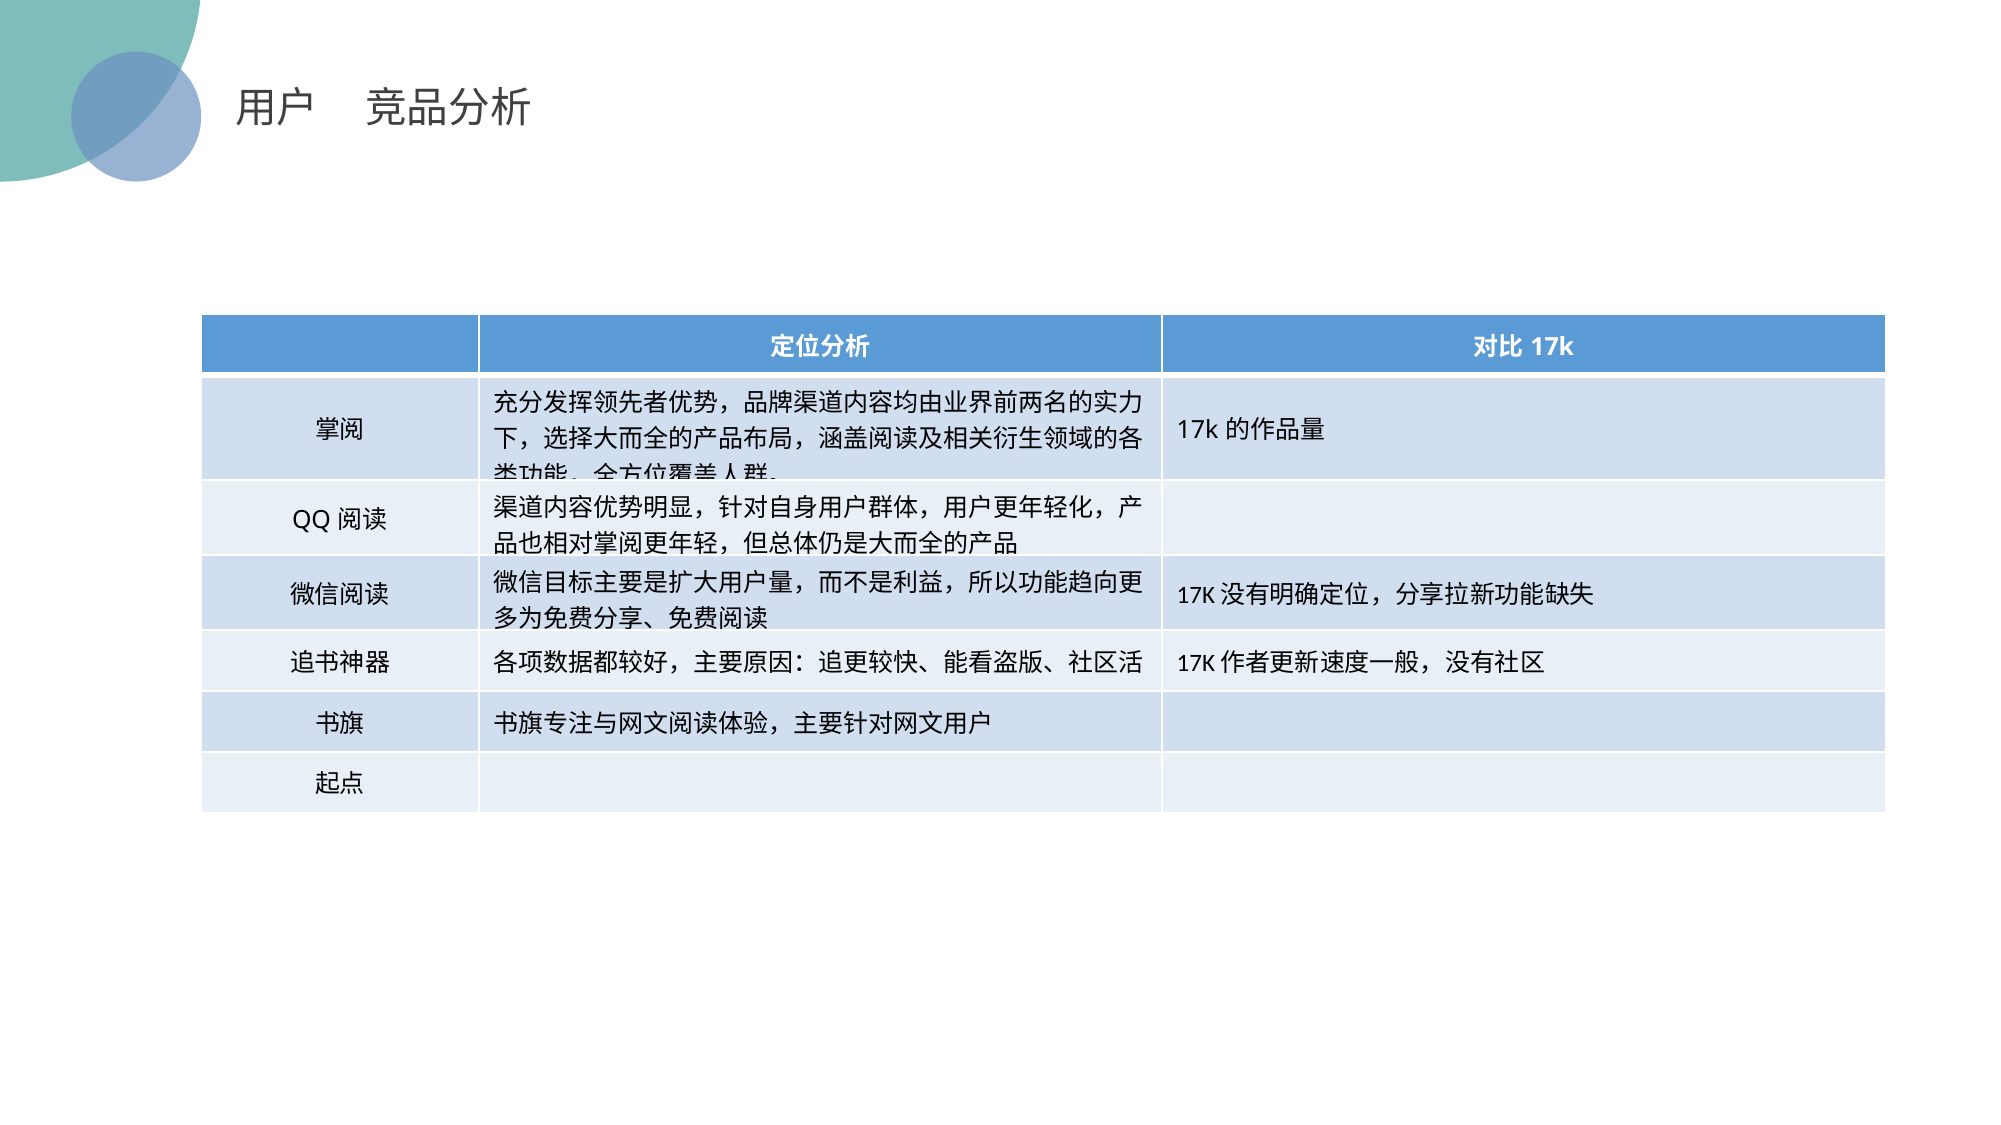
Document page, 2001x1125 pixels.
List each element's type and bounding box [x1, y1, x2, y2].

table_cell [480, 692, 1161, 751]
table_cell [1163, 481, 1885, 554]
table_header [1163, 315, 1885, 372]
table_header [480, 315, 1161, 372]
table_cell [202, 556, 478, 629]
table_cell [480, 631, 1161, 690]
table_cell [480, 753, 1161, 812]
table_cell [480, 481, 1161, 554]
text_box [0, 0, 203, 183]
text_box [220, 73, 1283, 139]
table_cell [202, 692, 478, 751]
table_cell [202, 753, 478, 812]
table_header [202, 315, 478, 372]
table_cell [202, 481, 478, 554]
table_cell [1163, 556, 1885, 629]
table_cell [1163, 631, 1885, 690]
table_cell [202, 378, 478, 479]
table_cell [1163, 692, 1885, 751]
table_cell [480, 556, 1161, 629]
table_cell [202, 631, 478, 690]
table_cell [1163, 378, 1885, 479]
table_cell [1163, 753, 1885, 812]
table_cell [480, 378, 1161, 479]
